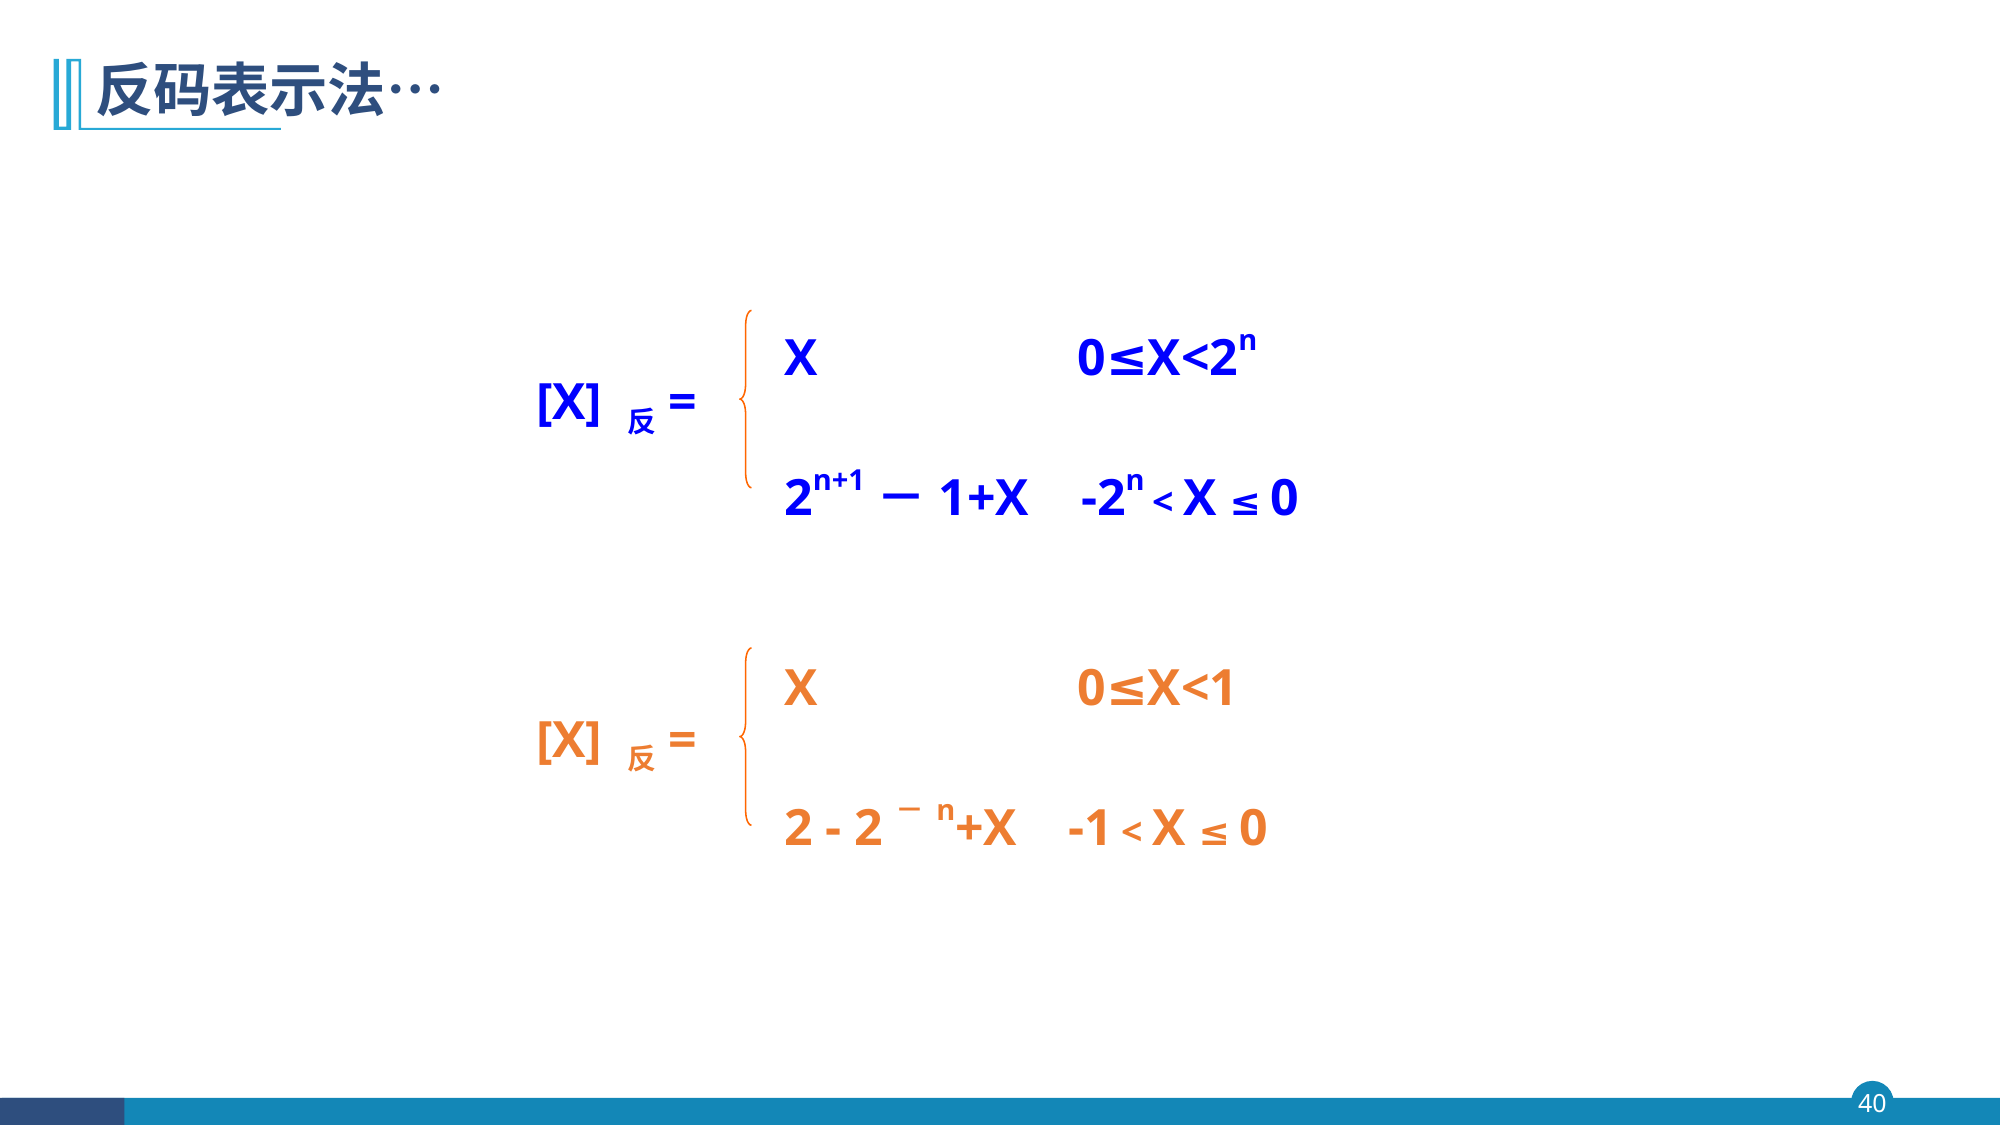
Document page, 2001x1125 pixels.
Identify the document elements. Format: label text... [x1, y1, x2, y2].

title 反码表示法… [80, 42, 1805, 144]
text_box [521, 600, 1431, 864]
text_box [521, 262, 1431, 527]
